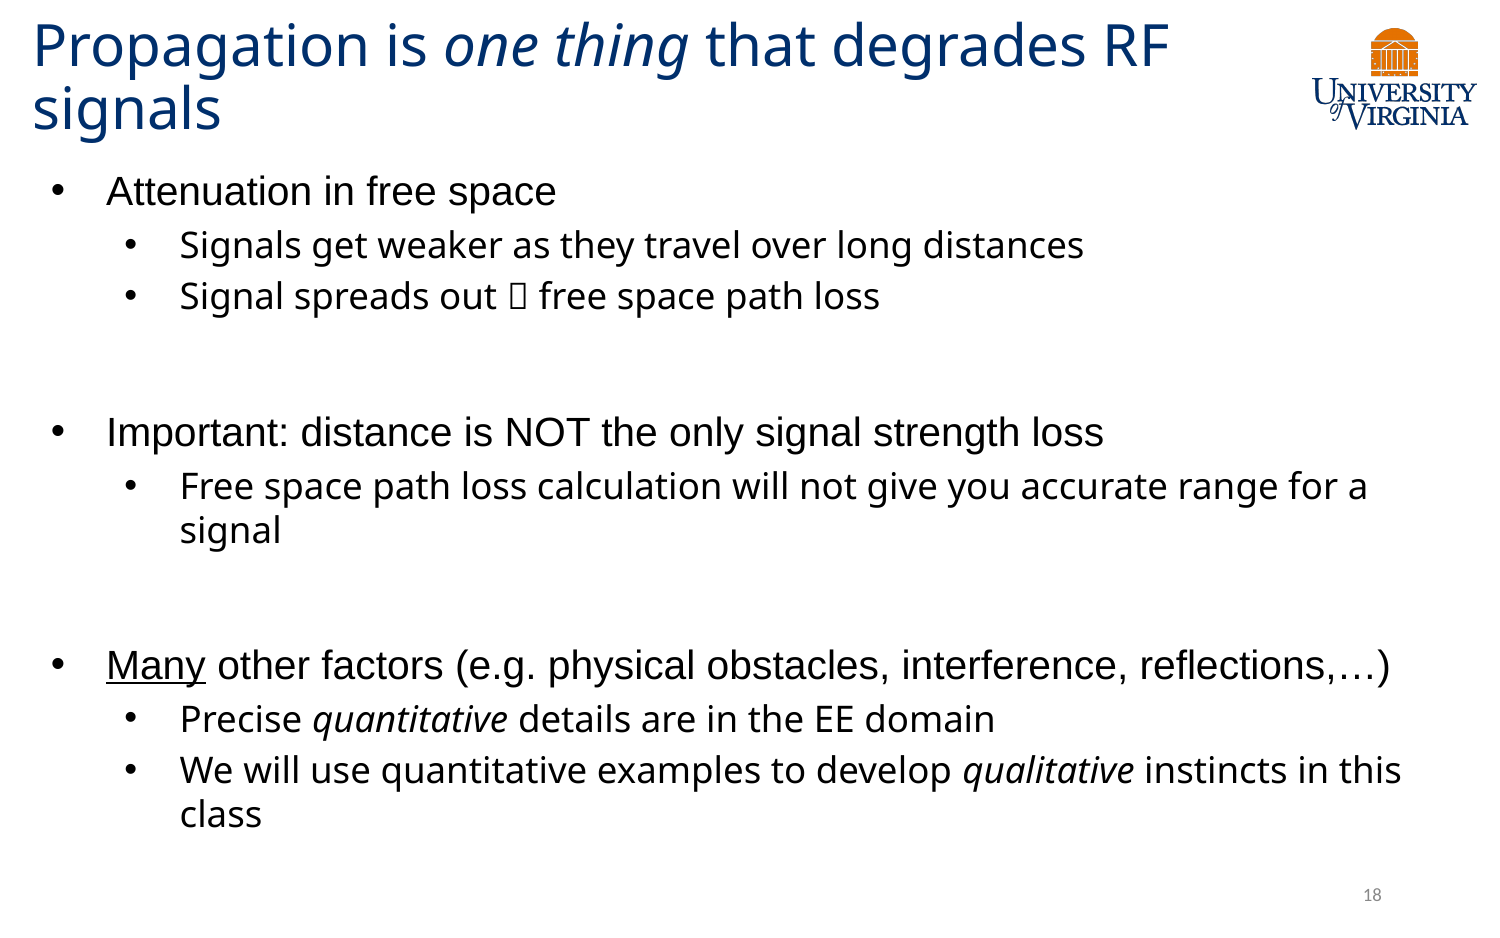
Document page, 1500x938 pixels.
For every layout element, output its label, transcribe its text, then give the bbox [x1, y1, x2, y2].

picture [1312, 28, 1477, 130]
list Attenuation in free space Signals get weaker as they travel over long distances Signal spreads out  free space path loss Important: distance is NOT the only signal strength loss Free space path loss calculation will not give you accurate range for a signal Many other factors (e.g. physical obstacles, interference, reflections,…) Precise quantitative details are in the EE domain We will use quantitative examples to develop qualitative instincts in this class [17, 157, 1483, 845]
title Propagation is one thing that degrades RF signals [17, 14, 1297, 145]
slide_number 18 [1059, 868, 1397, 919]
